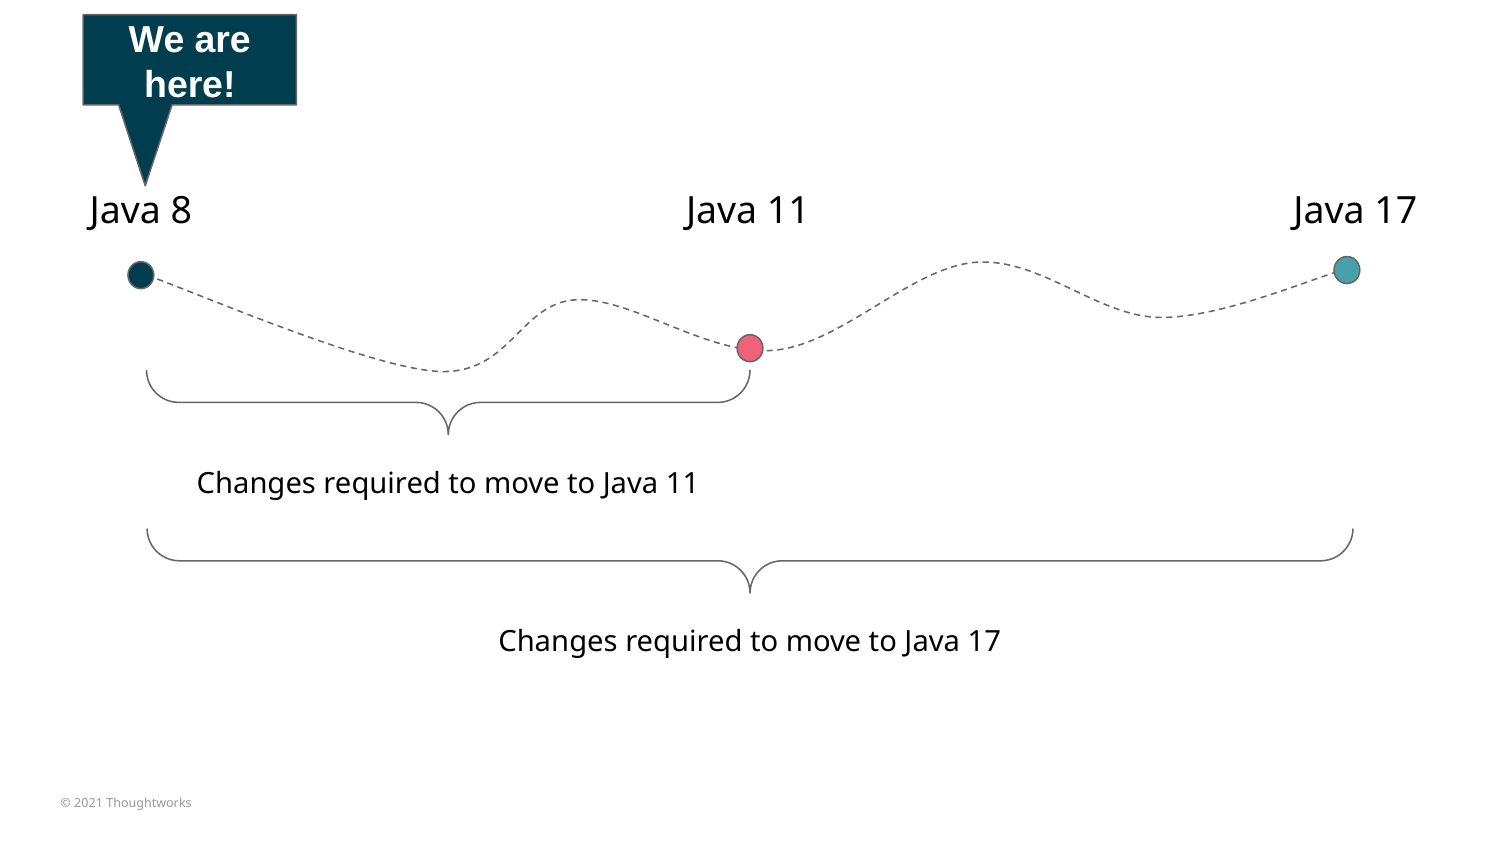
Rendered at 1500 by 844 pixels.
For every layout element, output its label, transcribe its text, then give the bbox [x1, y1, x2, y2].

text_box Java 11 [662, 171, 834, 236]
text_box Changes required to move to Java 17 [461, 607, 1039, 673]
text_box [154, 262, 1334, 372]
text_box [737, 334, 763, 362]
text_box Changes required to move to Java 11 [159, 449, 737, 514]
text_box [127, 261, 154, 289]
text_box [1333, 256, 1360, 284]
text_box [146, 370, 751, 435]
text_box Java 17 [1269, 171, 1442, 236]
text_box [147, 528, 1353, 594]
text_box Java 8 [55, 171, 227, 236]
text_box We are here! [83, 14, 297, 186]
